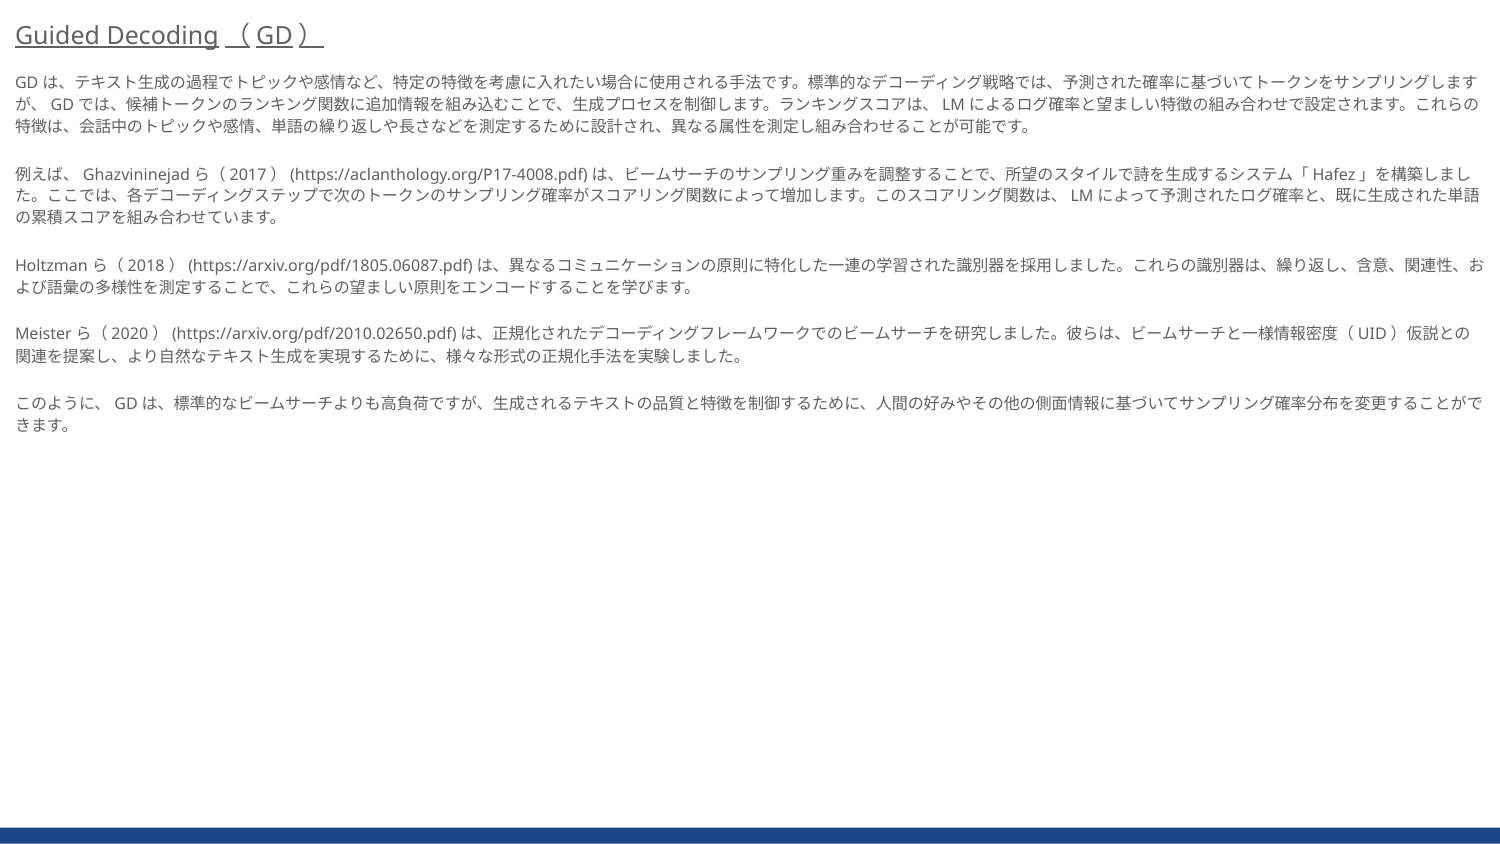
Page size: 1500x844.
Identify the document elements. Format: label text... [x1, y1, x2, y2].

list Guided Decoding（GD） GDは、テキスト生成の過程でトピックや感情など、特定の特徴を考慮に入れたい場合に使用される手法です。標準的なデコーディング戦略では、予測された確率に基づいてトークンをサンプリングしますが、GDでは、候補トークンのランキング関数に追加情報を組み込むことで、生成プロセスを制御します。ランキングスコアは、LMによるログ確率と望ましい特徴の組み合わせで設定されます。これらの特徴は、会話中のトピックや感情、単語の繰り返しや長さなどを測定するために設計され、異なる属性を測定し組み合わせることが可能です。 例えば、Ghazvininejadら（2017）(https://aclanthology.org/P17-4008.pdf)は、ビームサーチのサンプリング重みを調整することで、所望のスタイルで詩を生成するシステム「Hafez」を構築しました。ここでは、各デコーディングステップで次のトークンのサンプリング確率がスコアリング関数によって増加します。このスコアリング関数は、LMによって予測されたログ確率と、既に生成された単語の累積スコアを組み合わせています。 Holtzmanら（2018）(https://arxiv.org/pdf/1805.06087.pdf)は、異なるコミュニケーションの原則に特化した一連の学習された識別器を採用しました。これらの識別器は、繰り返し、含意、関連性、および語彙の多様性を測定することで、これらの望ましい原則をエンコードすることを学びます。 Meisterら（2020）(https://arxiv.org/pdf/2010.02650.pdf)は、正規化されたデコーディングフレームワークでのビームサーチを研究しました。彼らは、ビームサーチと一様情報密度（UID）仮説との関連を提案し、より自然なテキスト生成を実現するために、様々な形式の正規化手法を実験しました。 このように、GDは、標準的なビームサーチよりも高負荷ですが、生成されるテキストの品質と特徴を制御するために、人間の好みやその他の側面情報に基づいてサンプリング確率分布を変更することができます。 [0, 0, 1500, 829]
